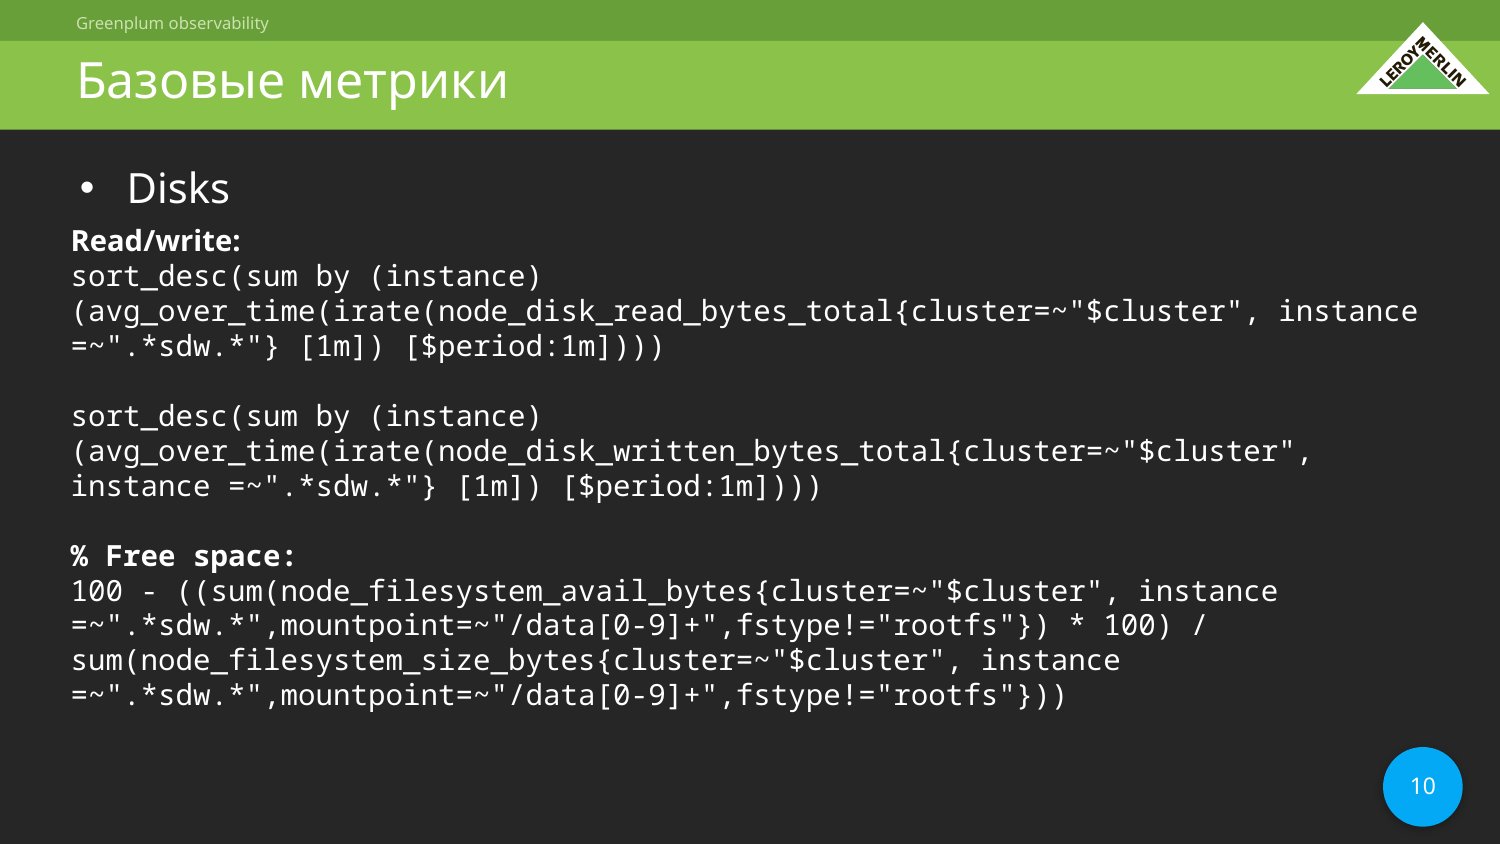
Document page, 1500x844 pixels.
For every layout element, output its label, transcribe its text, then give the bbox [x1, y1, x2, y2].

slide_number 10 [1378, 764, 1468, 810]
text_box Read/write: sort_desc(sum by (instance) (avg_over_time(irate(node_disk_read_bytes_total{cluster=~"$cluster", instance =~".*sdw.*"} [1m]) [$period:1m]))) sort_desc(sum by (instance) (avg_over_time(irate(node_disk_written_bytes_total{cluster=~"$cluster", instance =~".*sdw.*"} [1m]) [$period:1m]))) % Free space: 100 - ((sum(node_filesystem_avail_bytes{cluster=~"$cluster", instance =~".*sdw.*",mountpoint=~"/data[0-9]+",fstype!="rootfs"}) * 100) / sum(node_filesystem_size_bytes{cluster=~"$cluster", instance =~".*sdw.*",mountpoint=~"/data[0-9]+",fstype!="rootfs"})) [55, 214, 1468, 719]
picture [1379, 27, 1467, 100]
title Базовые метрики [64, 49, 1447, 125]
text_box Disks [64, 154, 246, 214]
